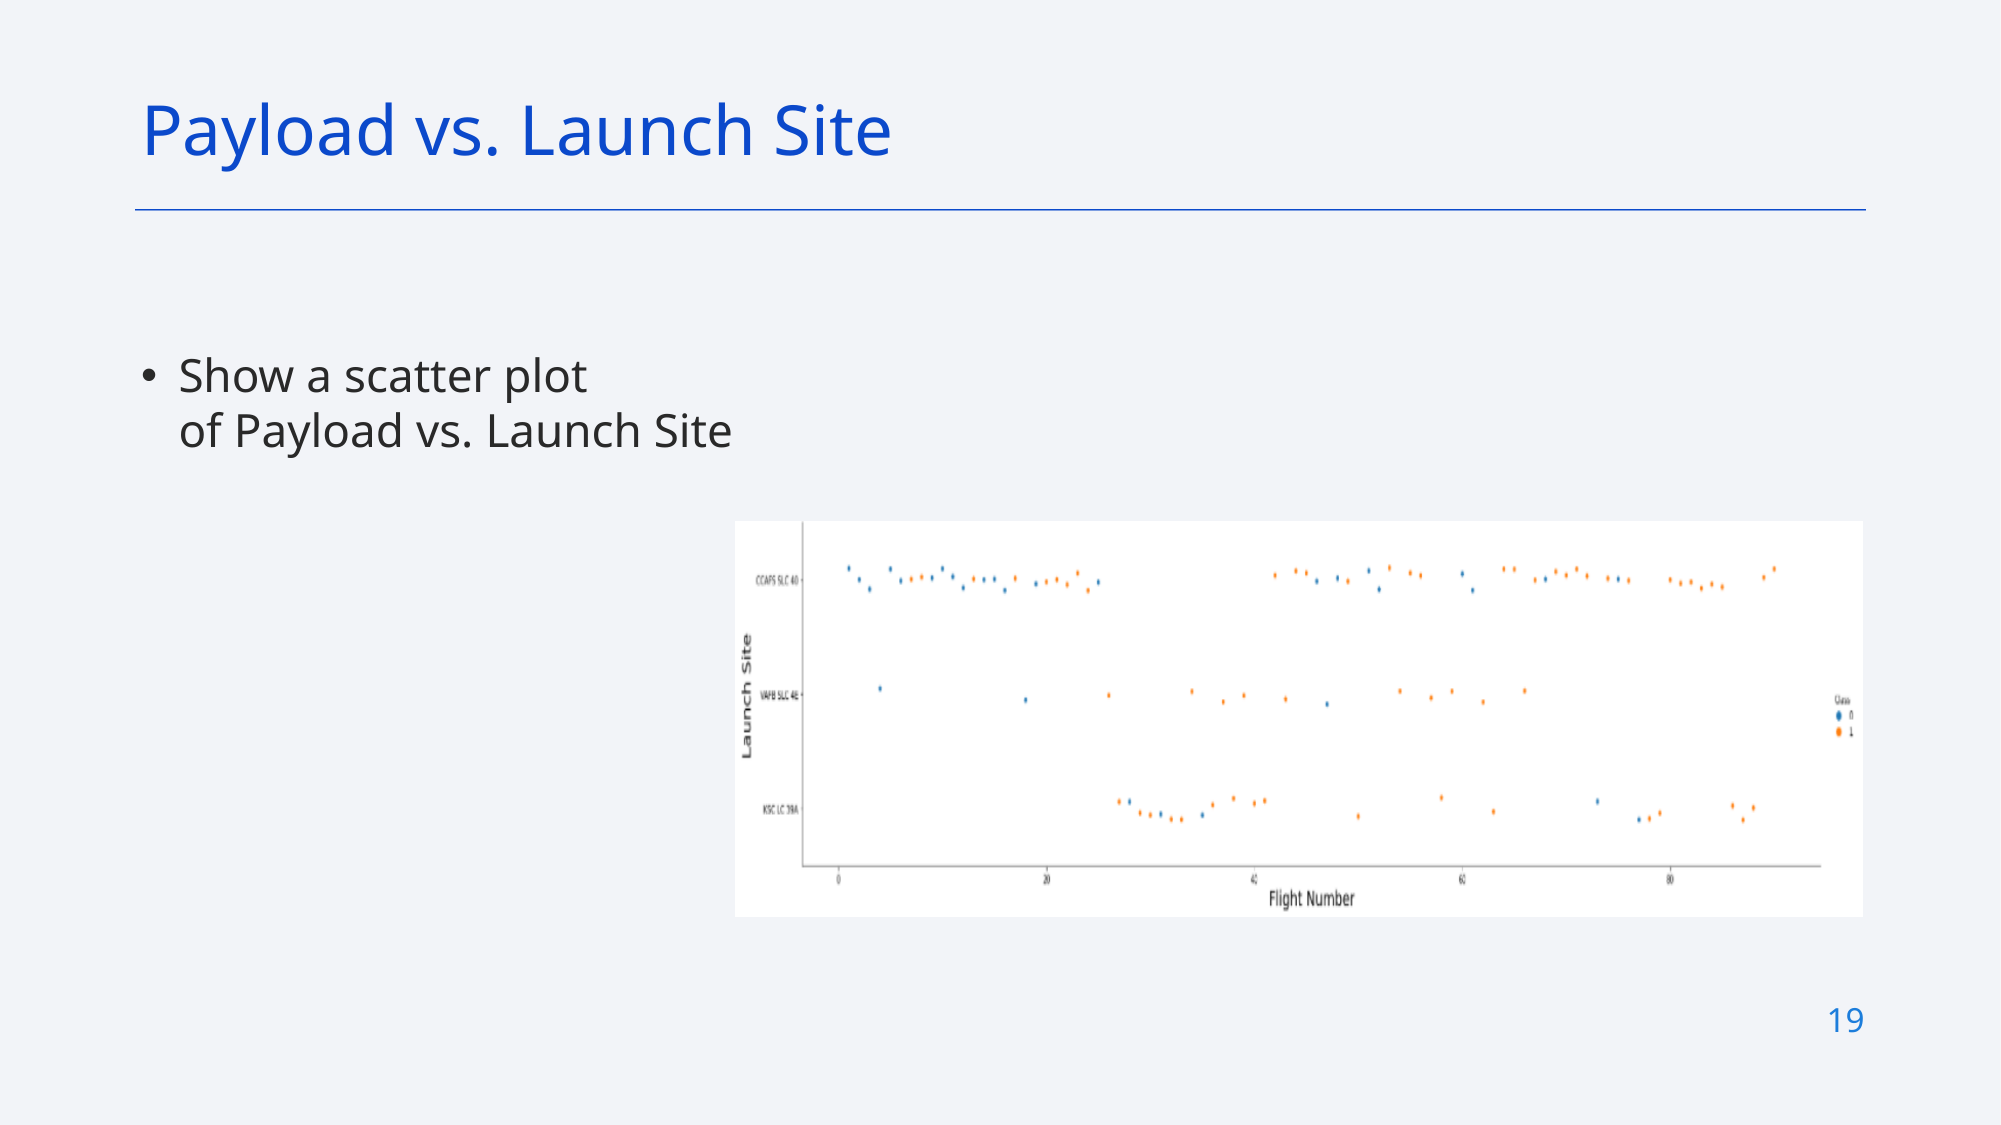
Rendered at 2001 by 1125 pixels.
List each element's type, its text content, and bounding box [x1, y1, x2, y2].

text_box Payload vs. Launch Site [126, 88, 1852, 179]
slide_number 19 [1429, 988, 1880, 1055]
list Show a scatter plot of Payload vs. Launch Site [126, 339, 772, 965]
picture [0, 0, 2001, 1125]
